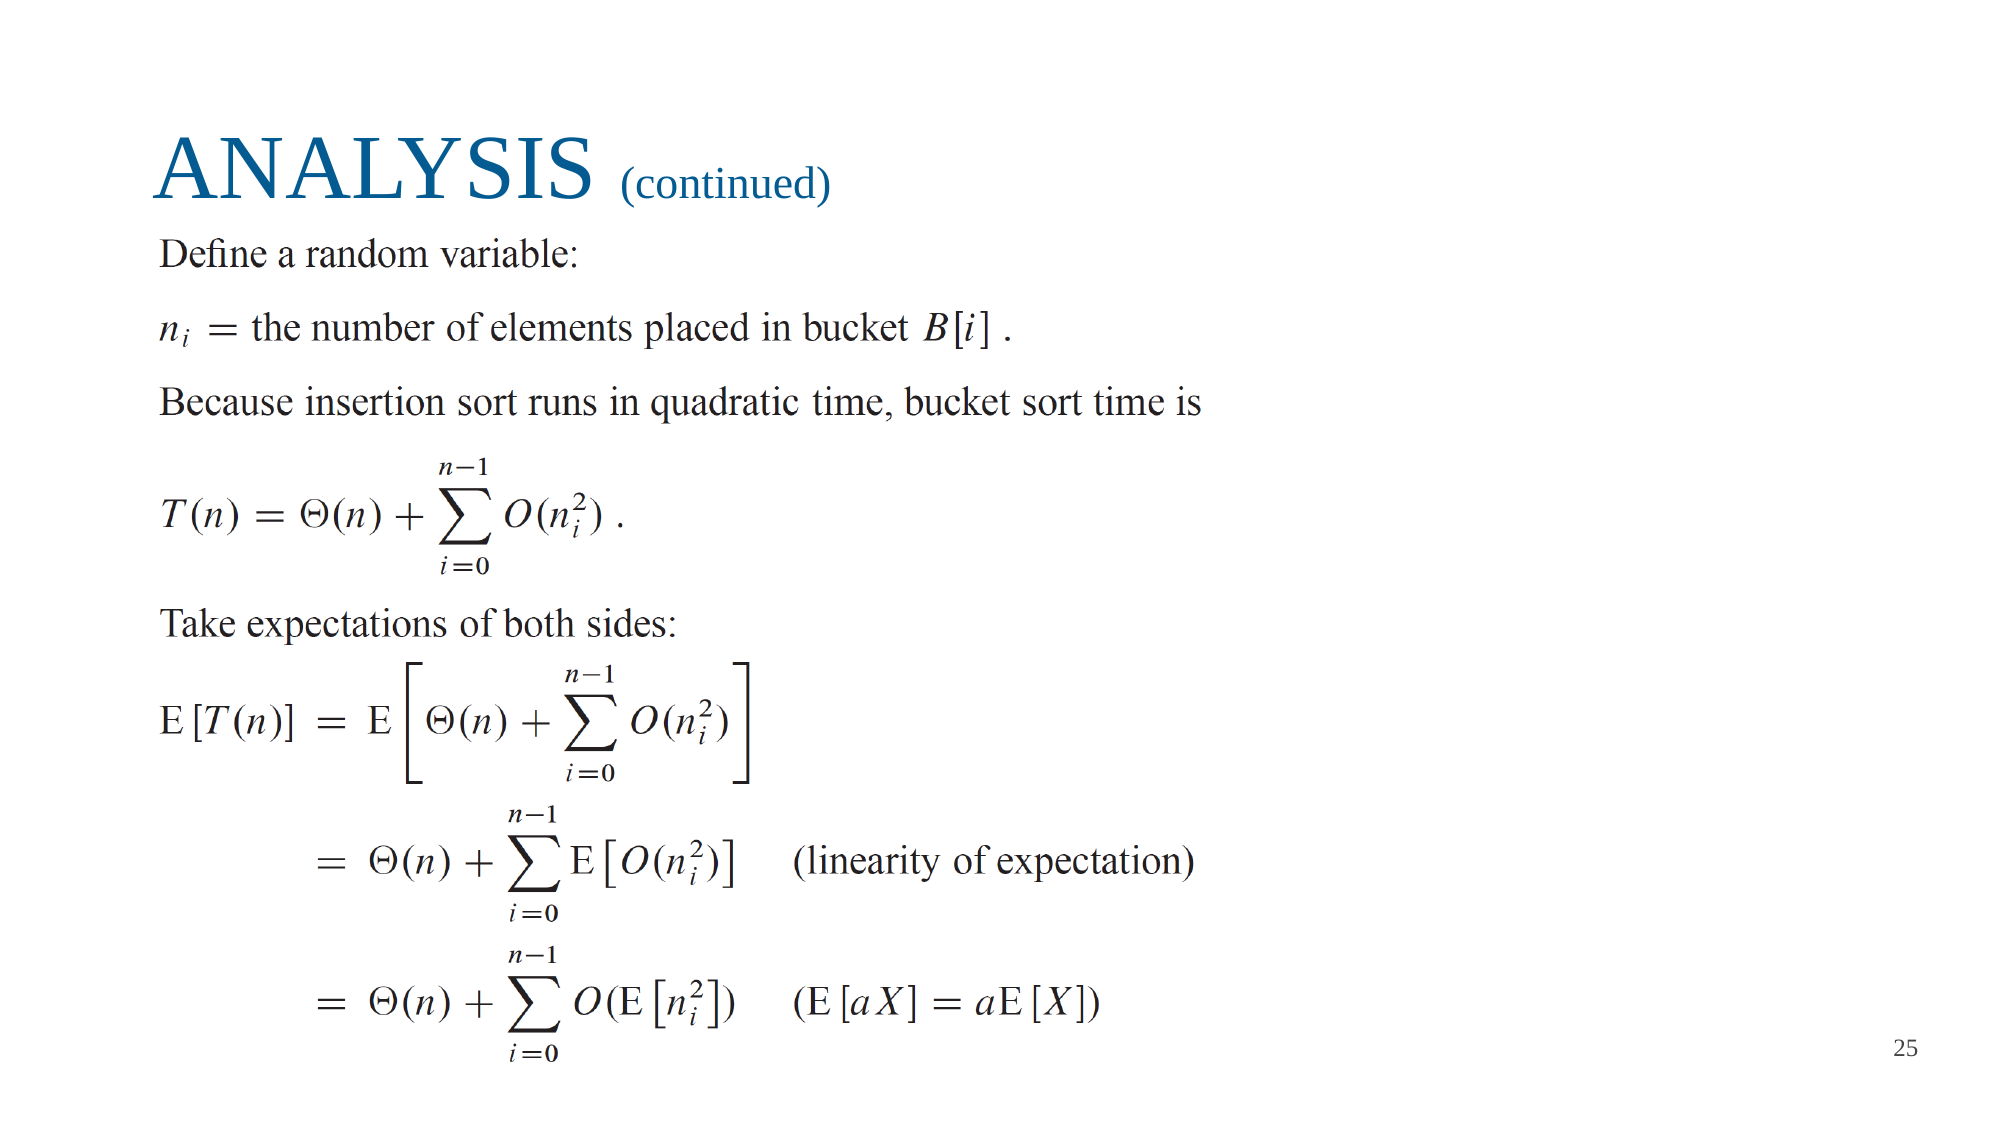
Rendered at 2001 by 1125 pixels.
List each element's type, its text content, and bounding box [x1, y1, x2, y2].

picture [152, 225, 1214, 1086]
title ANALYSIS (continued) [137, 59, 1863, 278]
slide_number 25 [1483, 1016, 1934, 1077]
